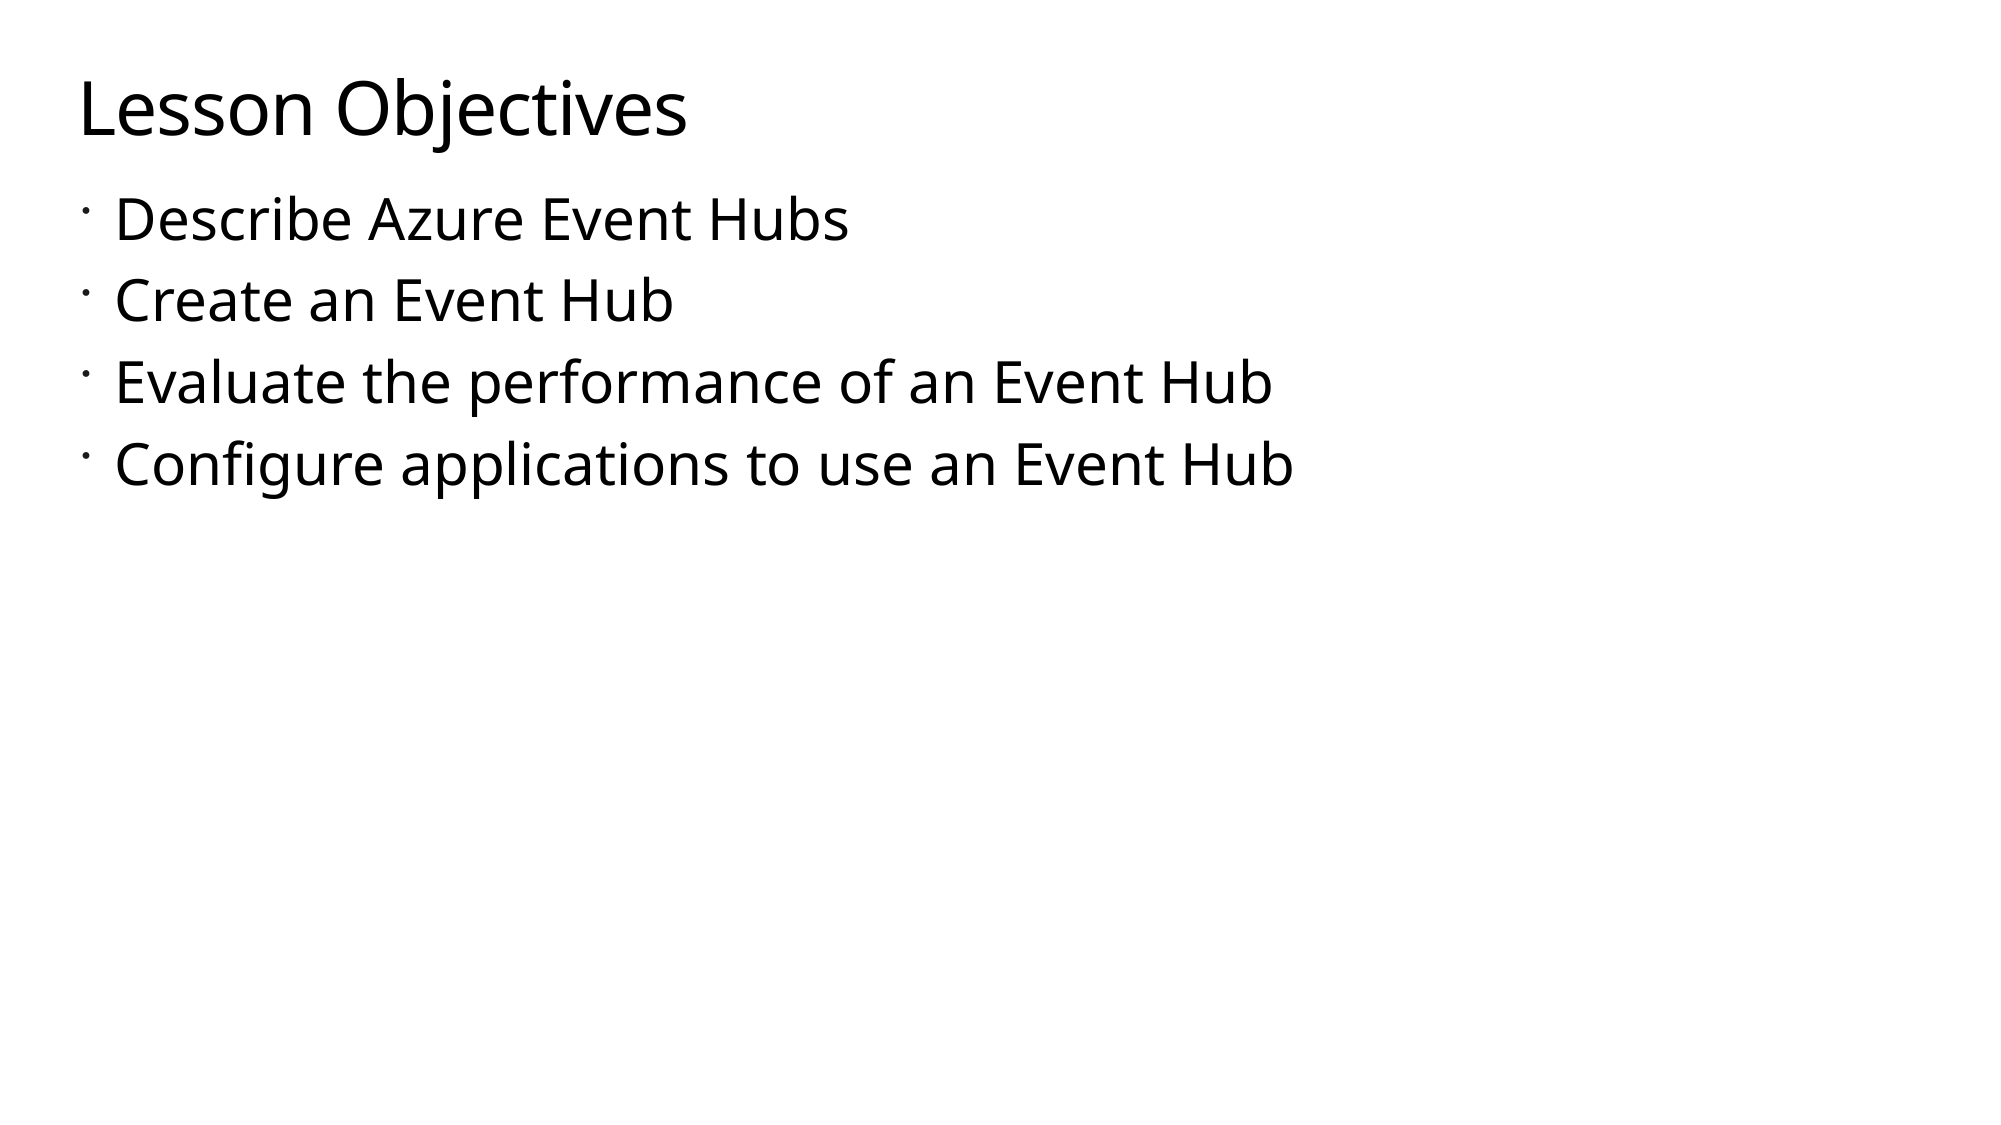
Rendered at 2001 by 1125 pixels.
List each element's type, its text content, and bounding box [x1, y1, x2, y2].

list Describe Azure Event Hubs Create an Event Hub Evaluate the performance of an Event Hub Configure applications to use an Event Hub [77, 181, 1885, 507]
title Lesson Objectives [77, 60, 1885, 152]
